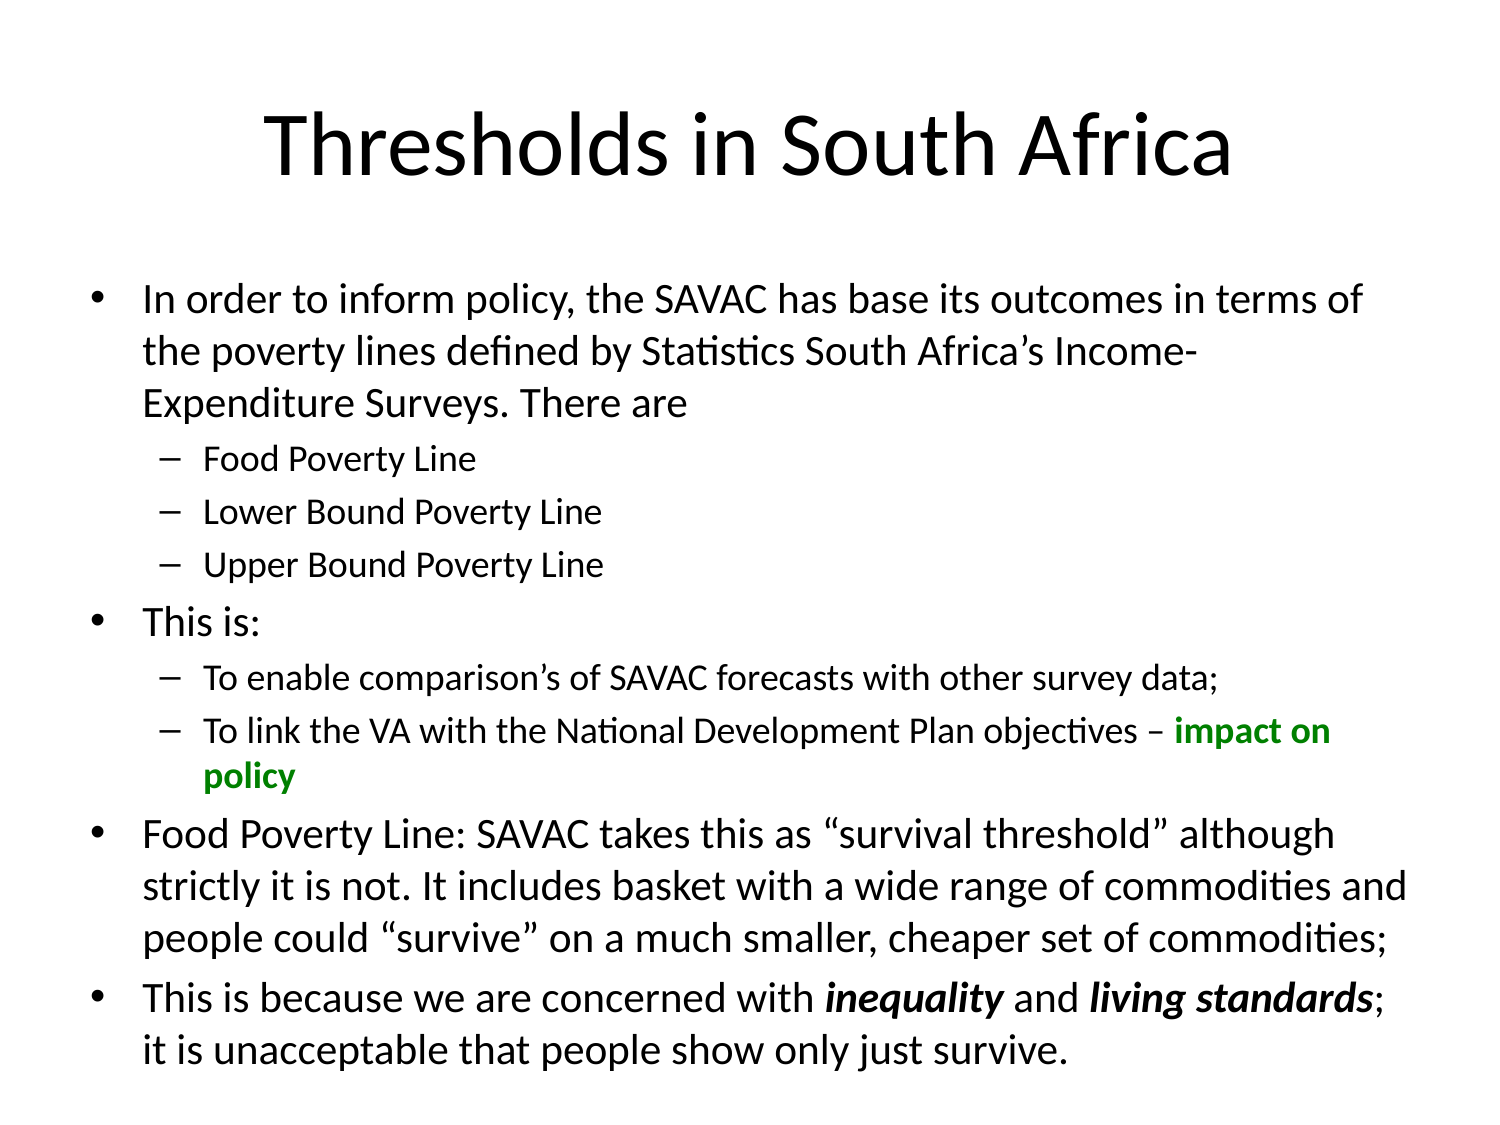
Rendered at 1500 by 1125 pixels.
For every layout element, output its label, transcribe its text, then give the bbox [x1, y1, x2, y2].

list In order to inform policy, the SAVAC has base its outcomes in terms of the poverty lines defined by Statistics South Africa’s Income-Expenditure Surveys. There are Food Poverty Line Lower Bound Poverty Line Upper Bound Poverty Line This is: To enable comparison’s of SAVAC forecasts with other survey data; To link the VA with the National Development Plan objectives – impact on policy Food Poverty Line: SAVAC takes this as “survival threshold” although strictly it is not. It includes basket with a wide range of commodities and people could “survive” on a much smaller, cheaper set of commodities; This is because we are concerned with inequality and living standards; it is unacceptable that people show only just survive. [75, 262, 1425, 1111]
title Thresholds in South Africa [75, 45, 1425, 233]
